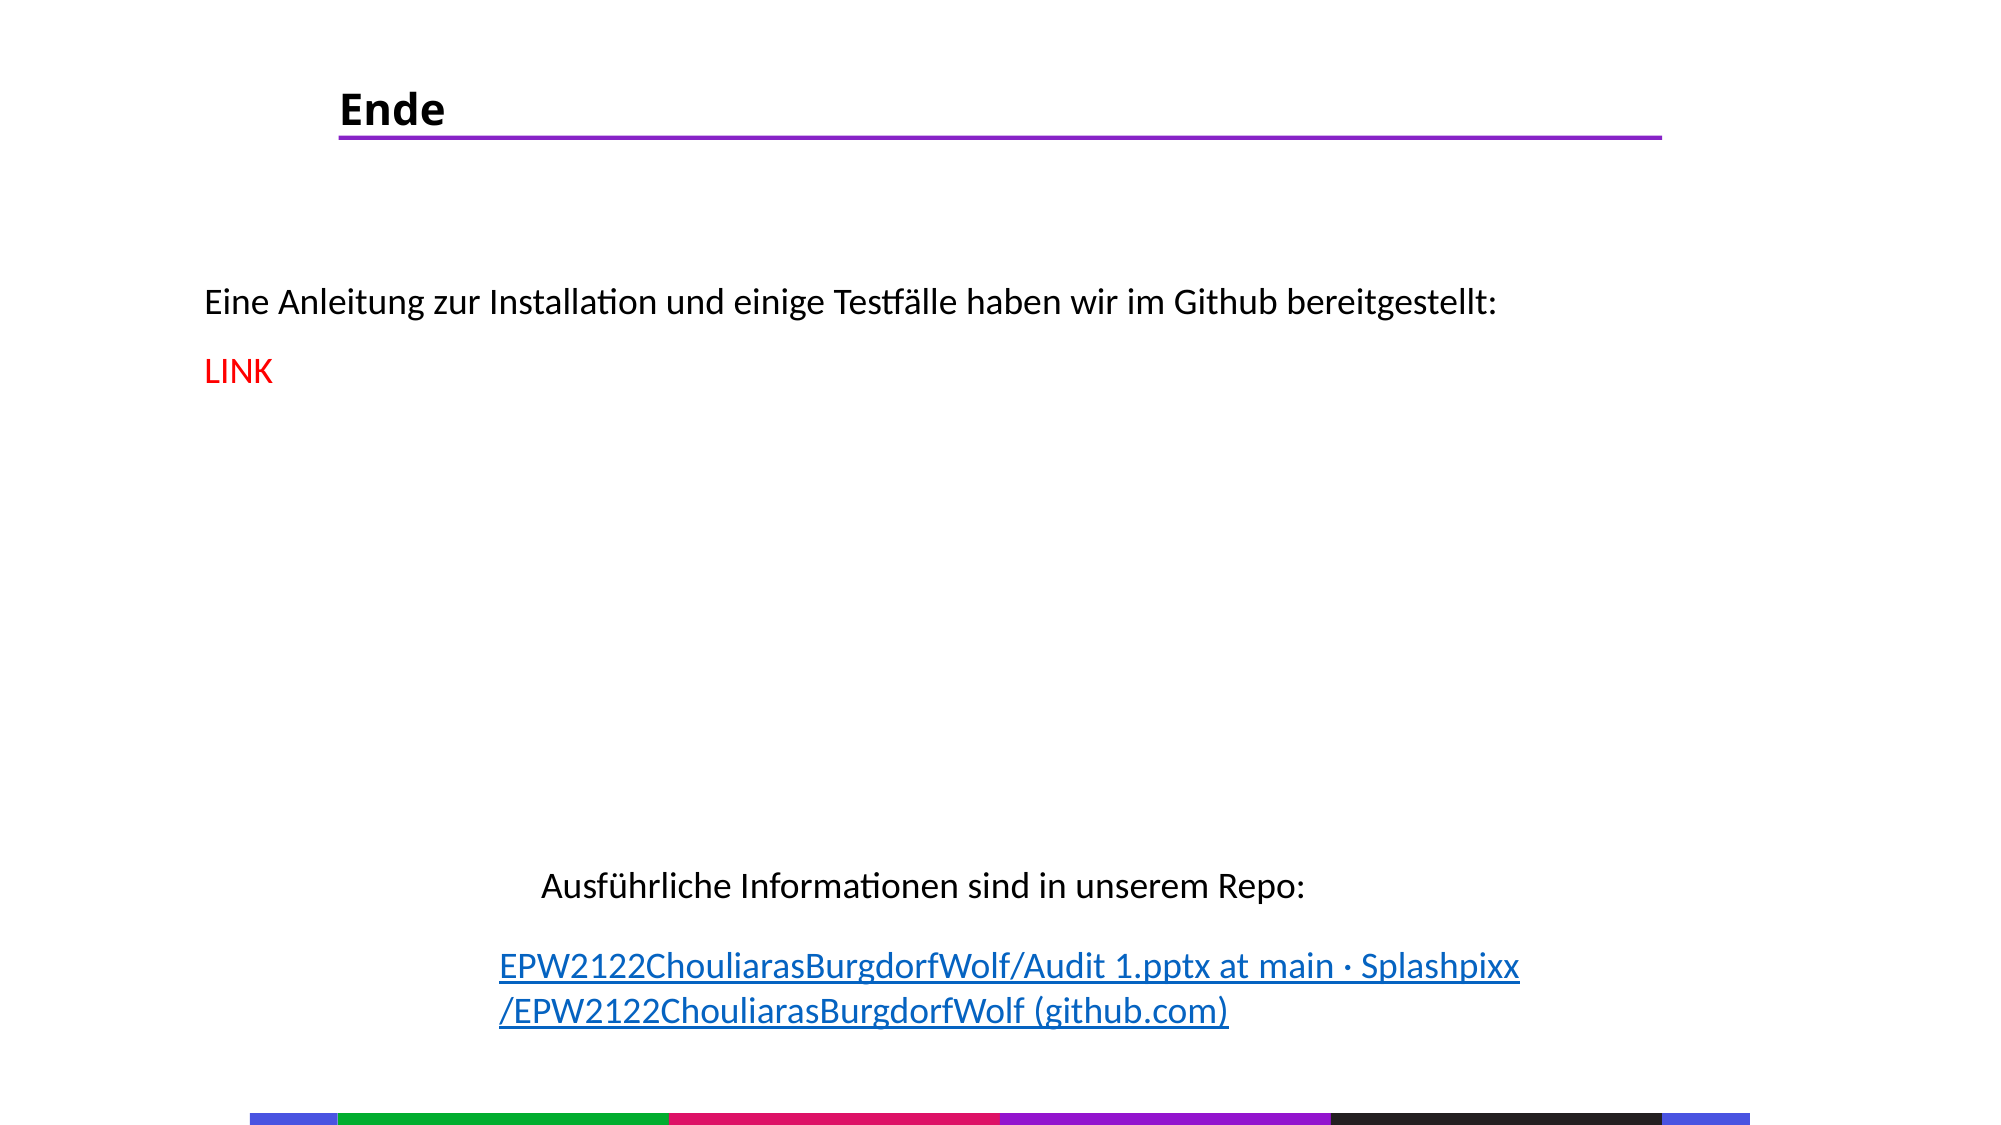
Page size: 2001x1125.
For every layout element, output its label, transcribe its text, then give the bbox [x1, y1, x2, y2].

text_box Ausführliche Informationen sind in unserem Repo: [526, 853, 1331, 913]
text_box Eine Anleitung zur Installation und einige Testfälle haben wir im Github bereitgestellt: LINK [189, 263, 1709, 467]
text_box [249, 1113, 1750, 1125]
text_box Ende [338, 82, 446, 135]
text_box EPW2122ChouliarasBurgdorfWolf/Audit 1.pptx at main · Splashpixx/EPW2122ChouliarasBurgdorfWolf (github.com) [484, 933, 1547, 1039]
